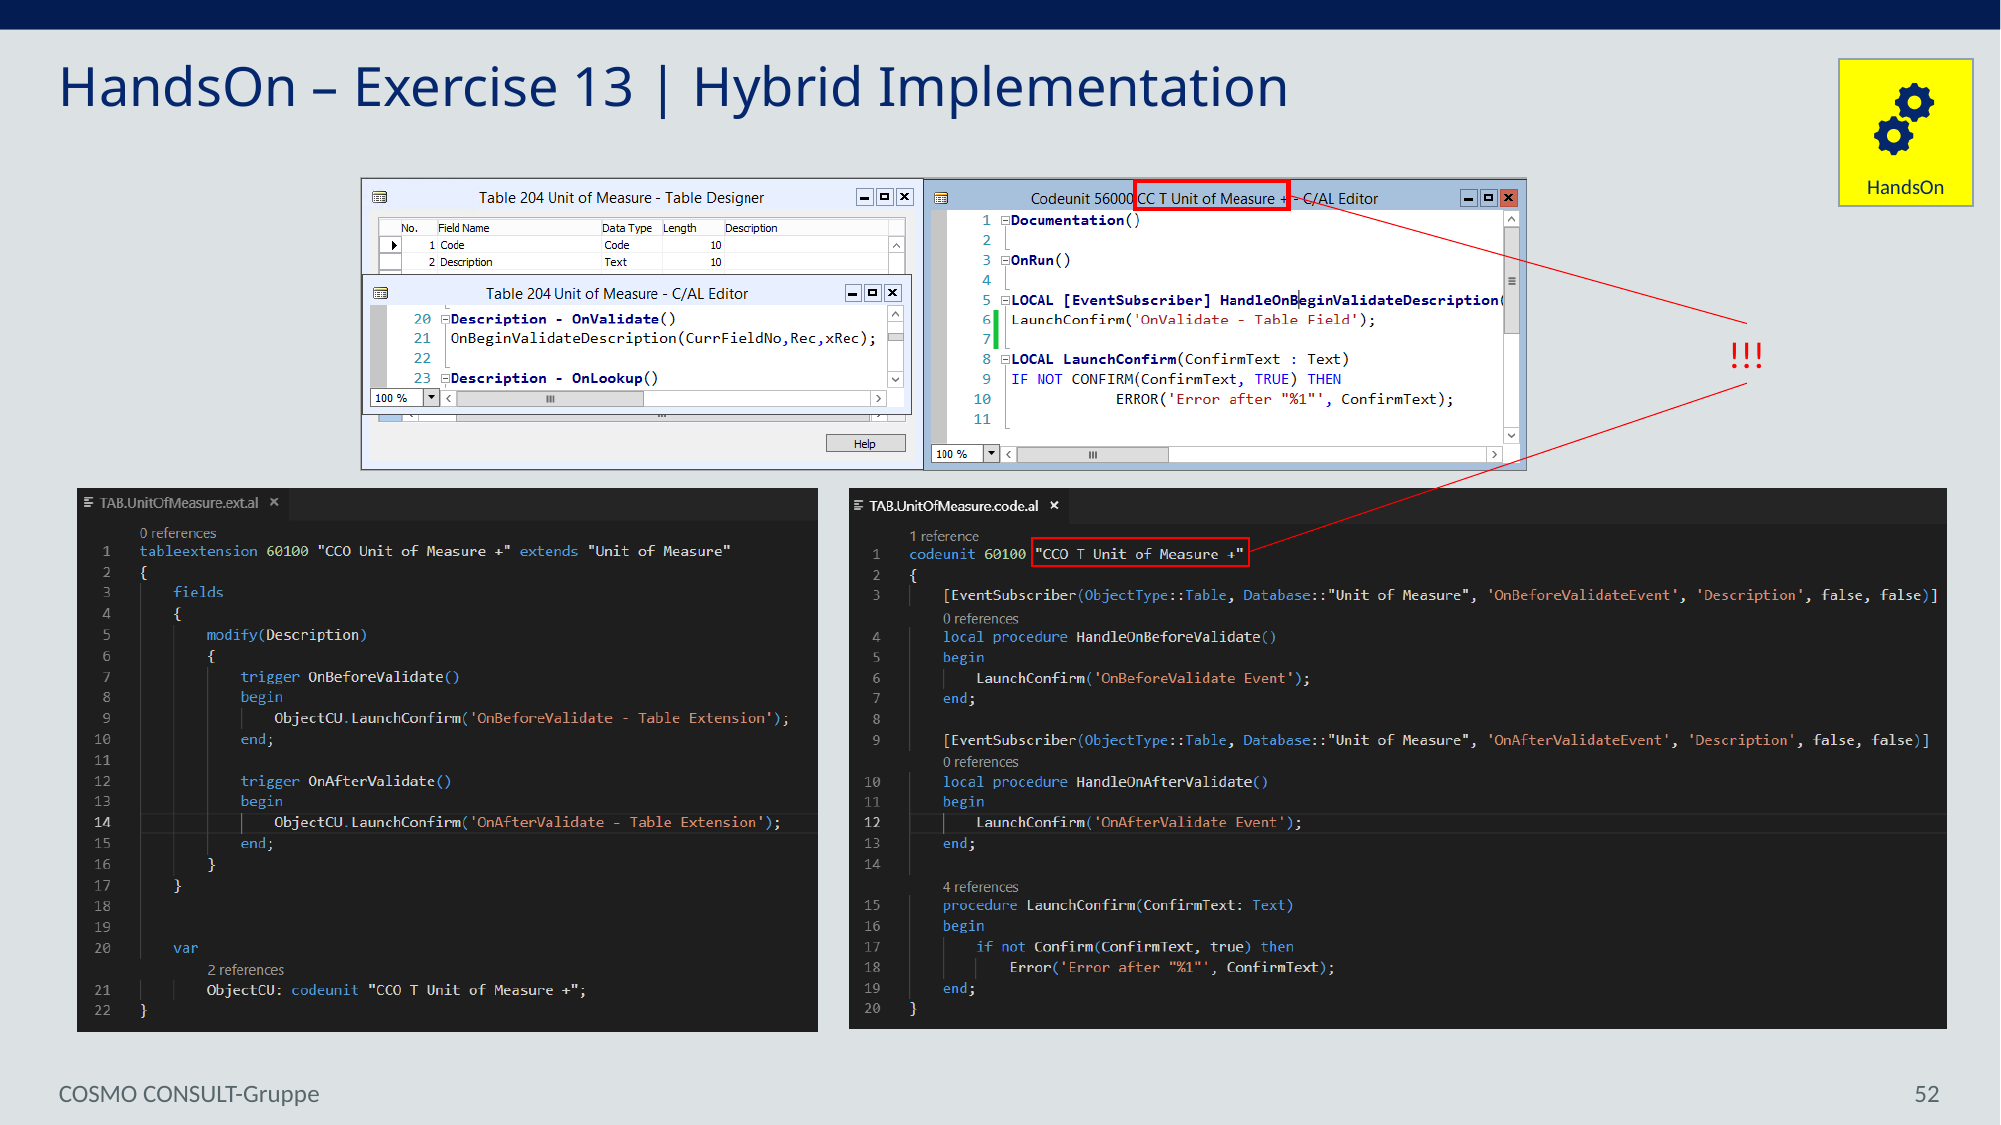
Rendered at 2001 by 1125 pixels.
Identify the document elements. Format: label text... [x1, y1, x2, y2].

picture [360, 177, 1527, 471]
picture [849, 488, 1947, 1029]
picture [1860, 75, 1948, 163]
slide_number 52 [1526, 1062, 1940, 1123]
slide_number COSMO CONSULT-Gruppe [59, 1062, 509, 1123]
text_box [1288, 195, 1747, 324]
text_box HandsOn [1838, 58, 1974, 207]
text_box HandsOn – Exercise 13 | Hybrid Implementation [58, 59, 1838, 178]
text_box !!! [1713, 323, 1781, 384]
picture [77, 488, 818, 1032]
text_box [1248, 384, 1747, 552]
